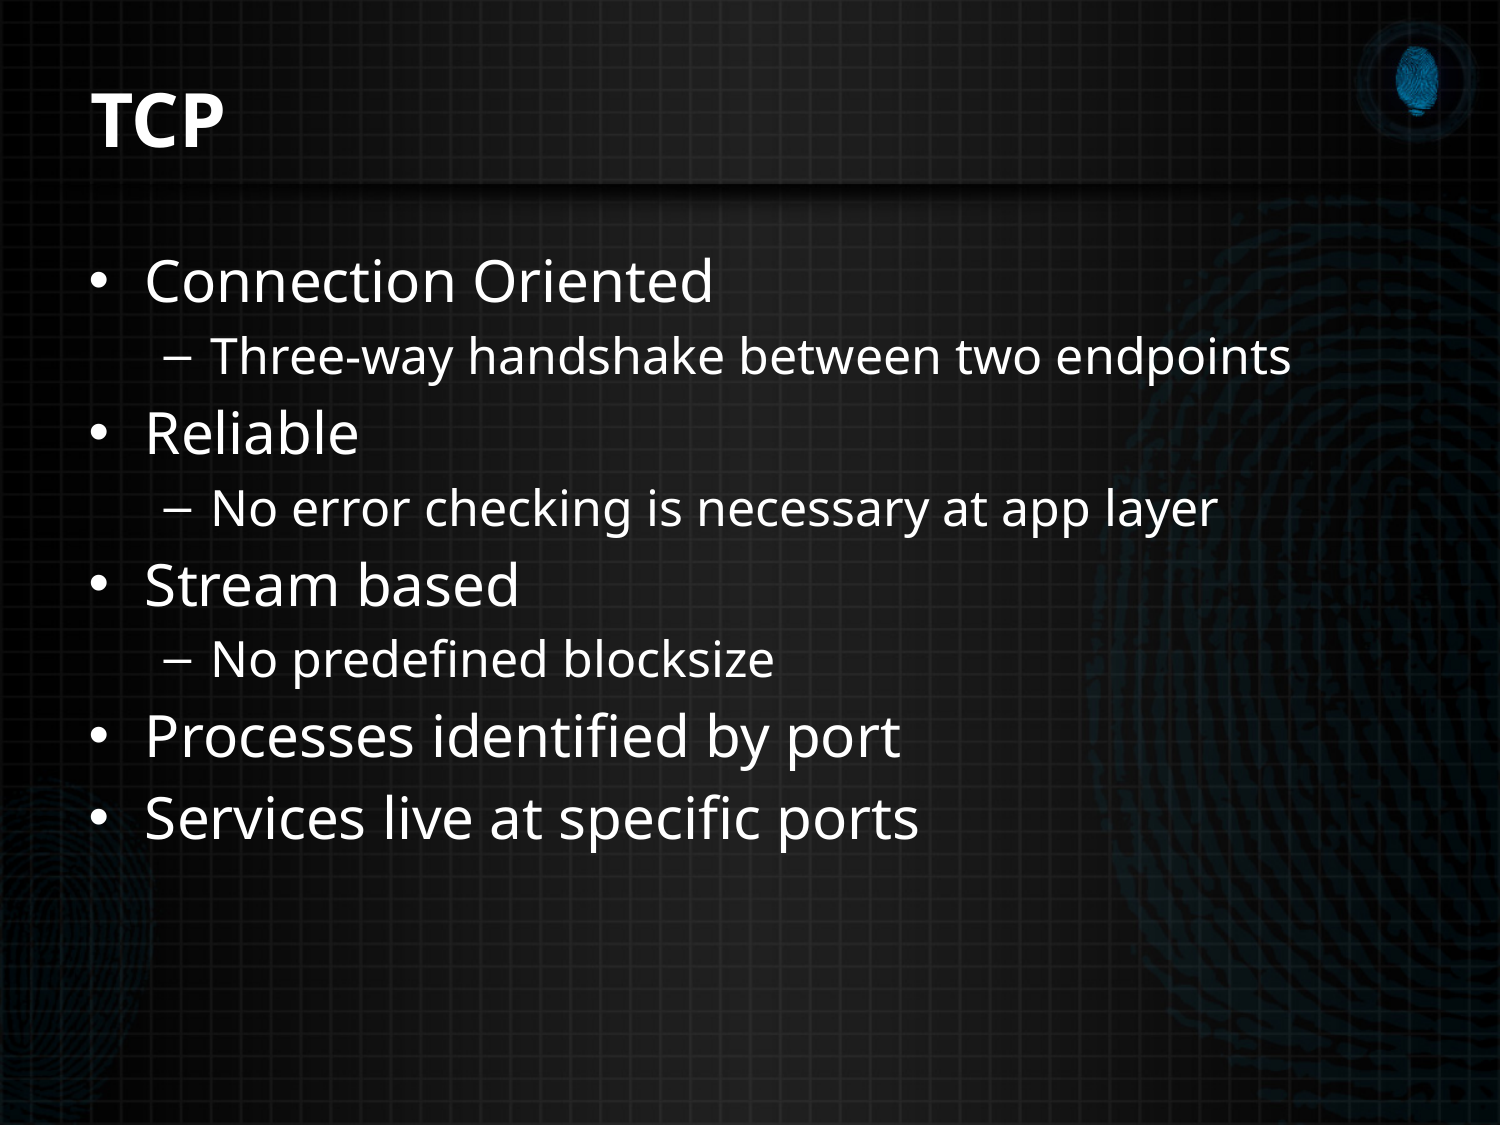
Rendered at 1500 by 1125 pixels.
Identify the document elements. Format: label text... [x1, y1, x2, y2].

title TCP [75, 24, 1425, 212]
list Connection Oriented Three-way handshake between two endpoints Reliable No error checking is necessary at app layer Stream based No predefined blocksize Processes identified by port Services live at specific ports [73, 236, 1424, 1100]
picture [0, 0, 1500, 1125]
